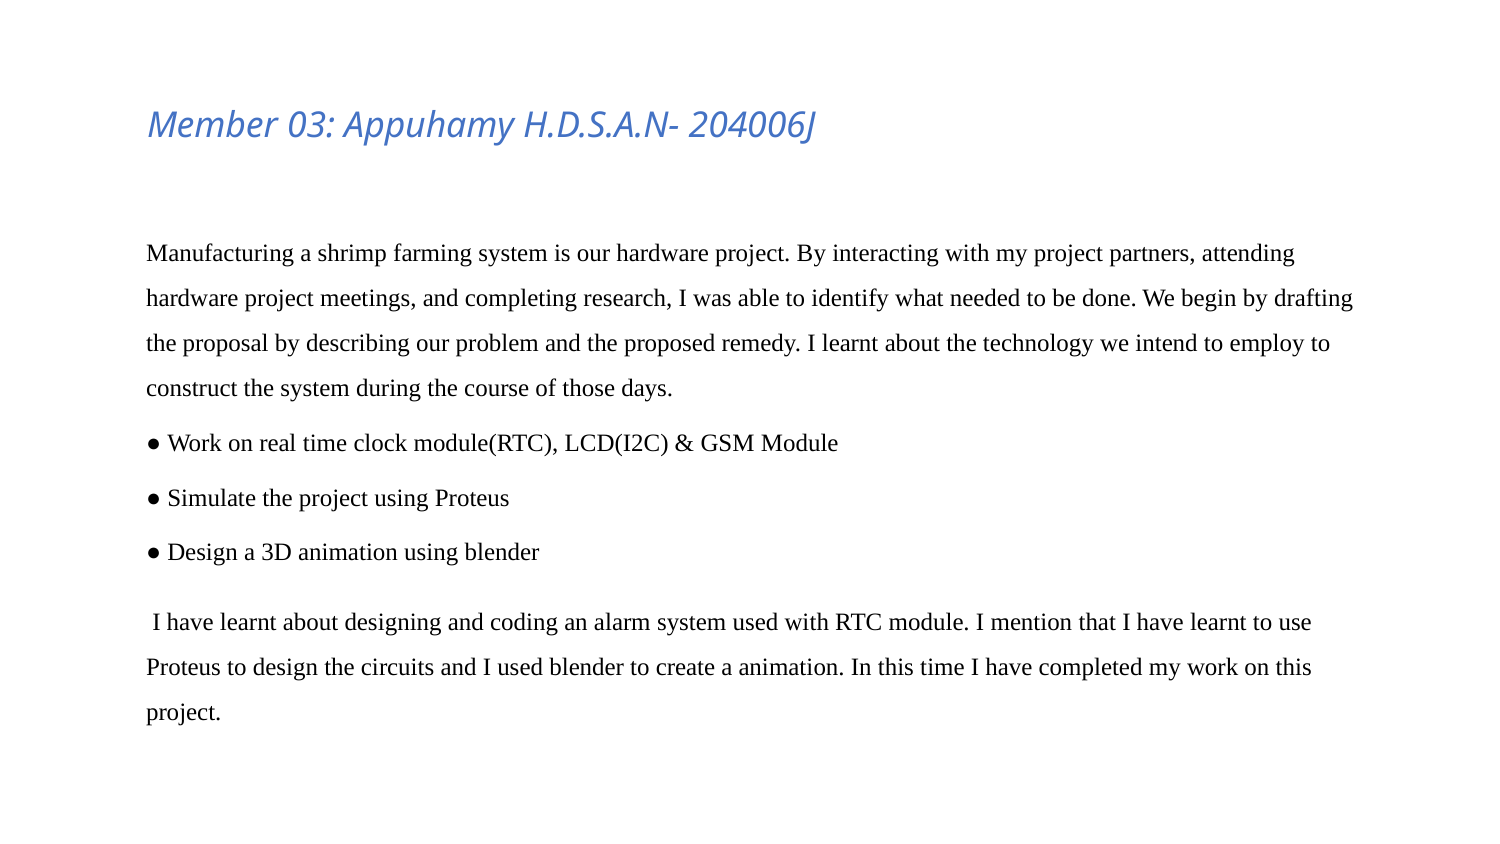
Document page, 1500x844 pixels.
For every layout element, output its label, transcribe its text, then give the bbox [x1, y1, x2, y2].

list Manufacturing a shrimp farming system is our hardware project. By interacting with my project partners, attending hardware project meetings, and completing research, I was able to identify what needed to be done. We begin by drafting the proposal by describing our problem and the proposed remedy. I learnt about the technology we intend to employ to construct the system during the course of those days. ● Work on real time clock module(RTC), LCD(I2C) & GSM Module ● Simulate the project using Proteus ● Design a 3D animation using blender I have learnt about designing and coding an alarm system used with RTC module. I mention that I have learnt to use Proteus to design the circuits and I used blender to create a animation. In this time I have completed my work on this project. [130, 206, 1393, 783]
text_box Member 03: Appuhamy H.D.S.A.N- 204006J [132, 85, 916, 160]
